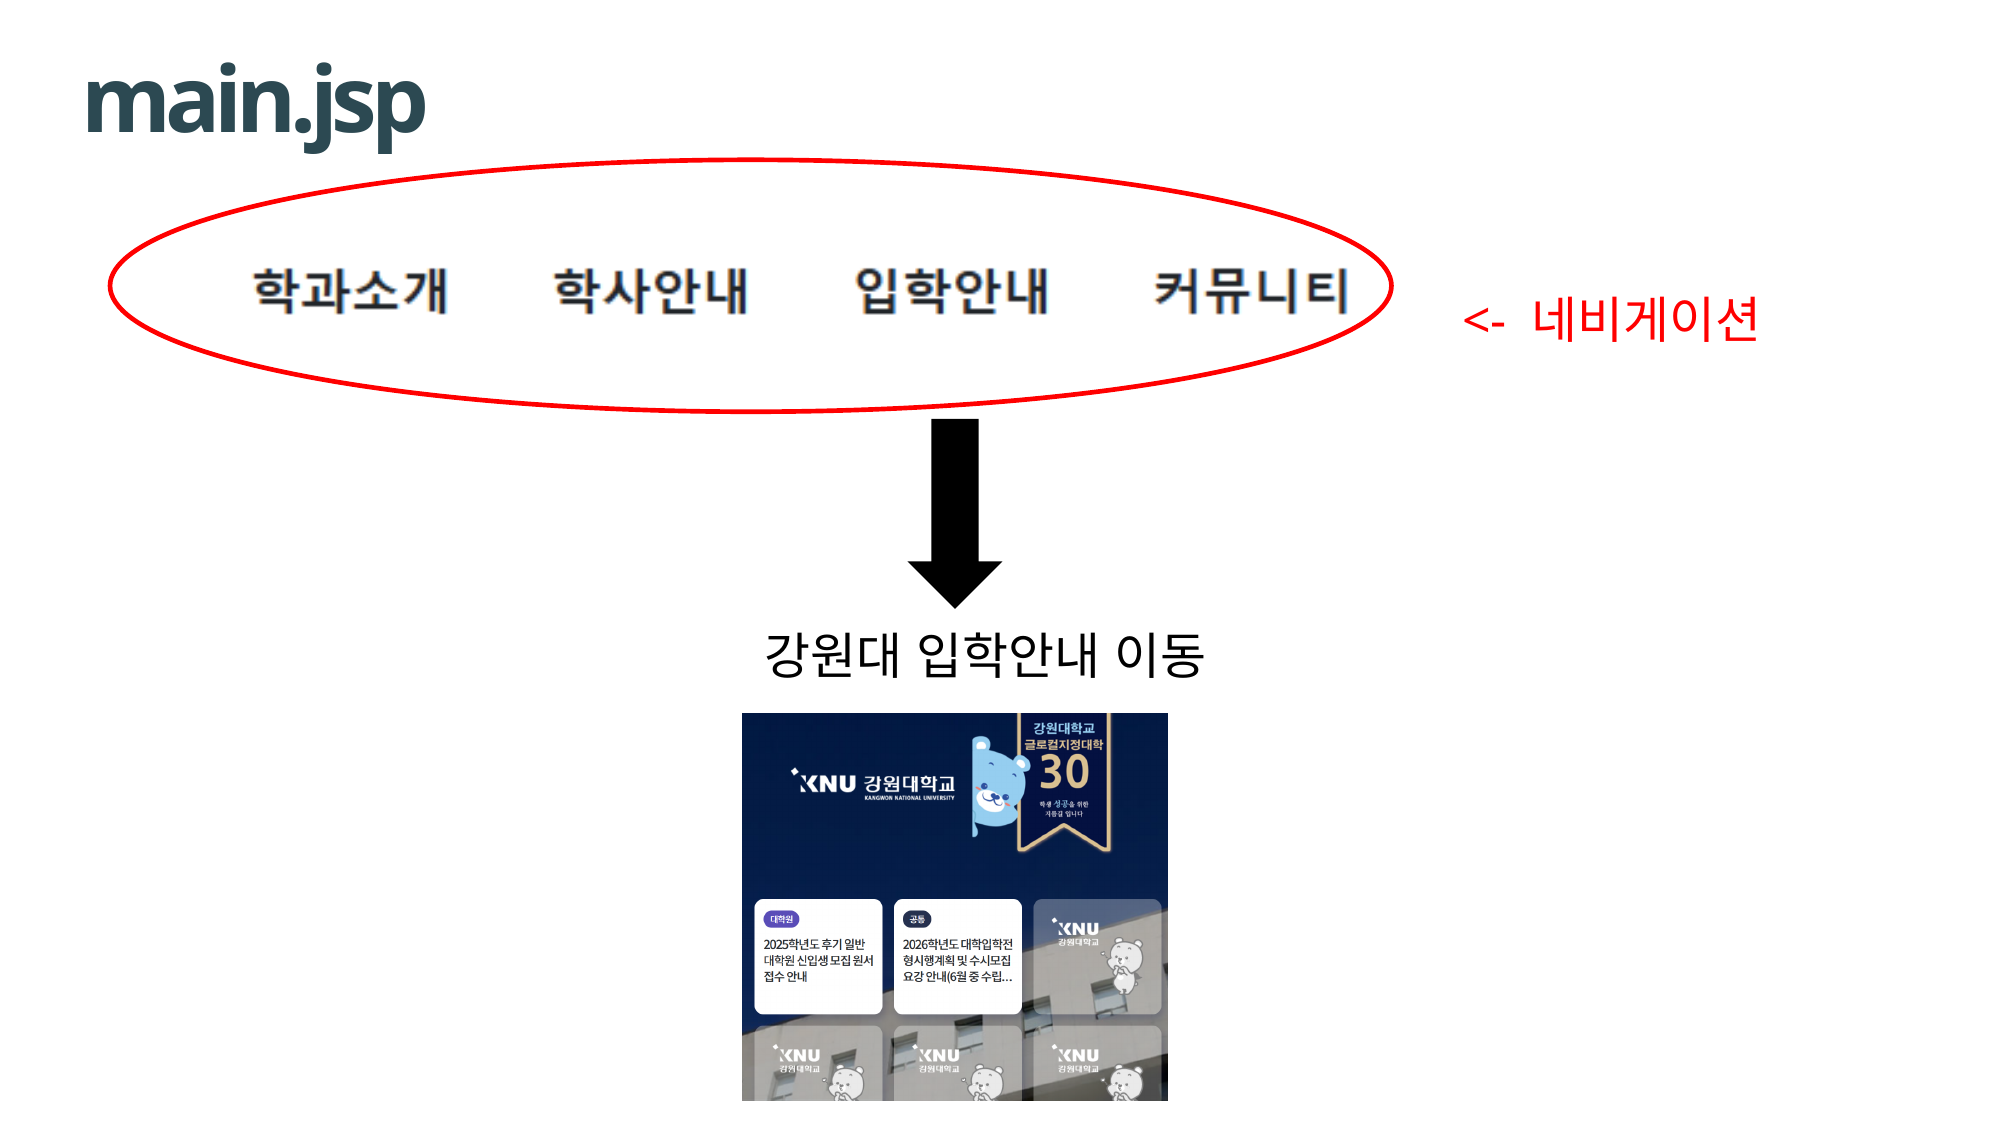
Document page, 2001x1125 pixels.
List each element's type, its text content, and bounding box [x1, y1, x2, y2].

picture [205, 209, 1380, 370]
picture [742, 713, 1168, 1101]
text_box [907, 418, 1003, 609]
text_box [1380, 260, 1393, 311]
text_box <- 네비게이션 [1434, 281, 1789, 357]
text_box main.jsp [67, 33, 867, 159]
text_box [238, 158, 1263, 209]
text_box 강원대 입학안내 이동 [591, 617, 1380, 693]
text_box [108, 218, 205, 353]
text_box [269, 370, 1232, 413]
